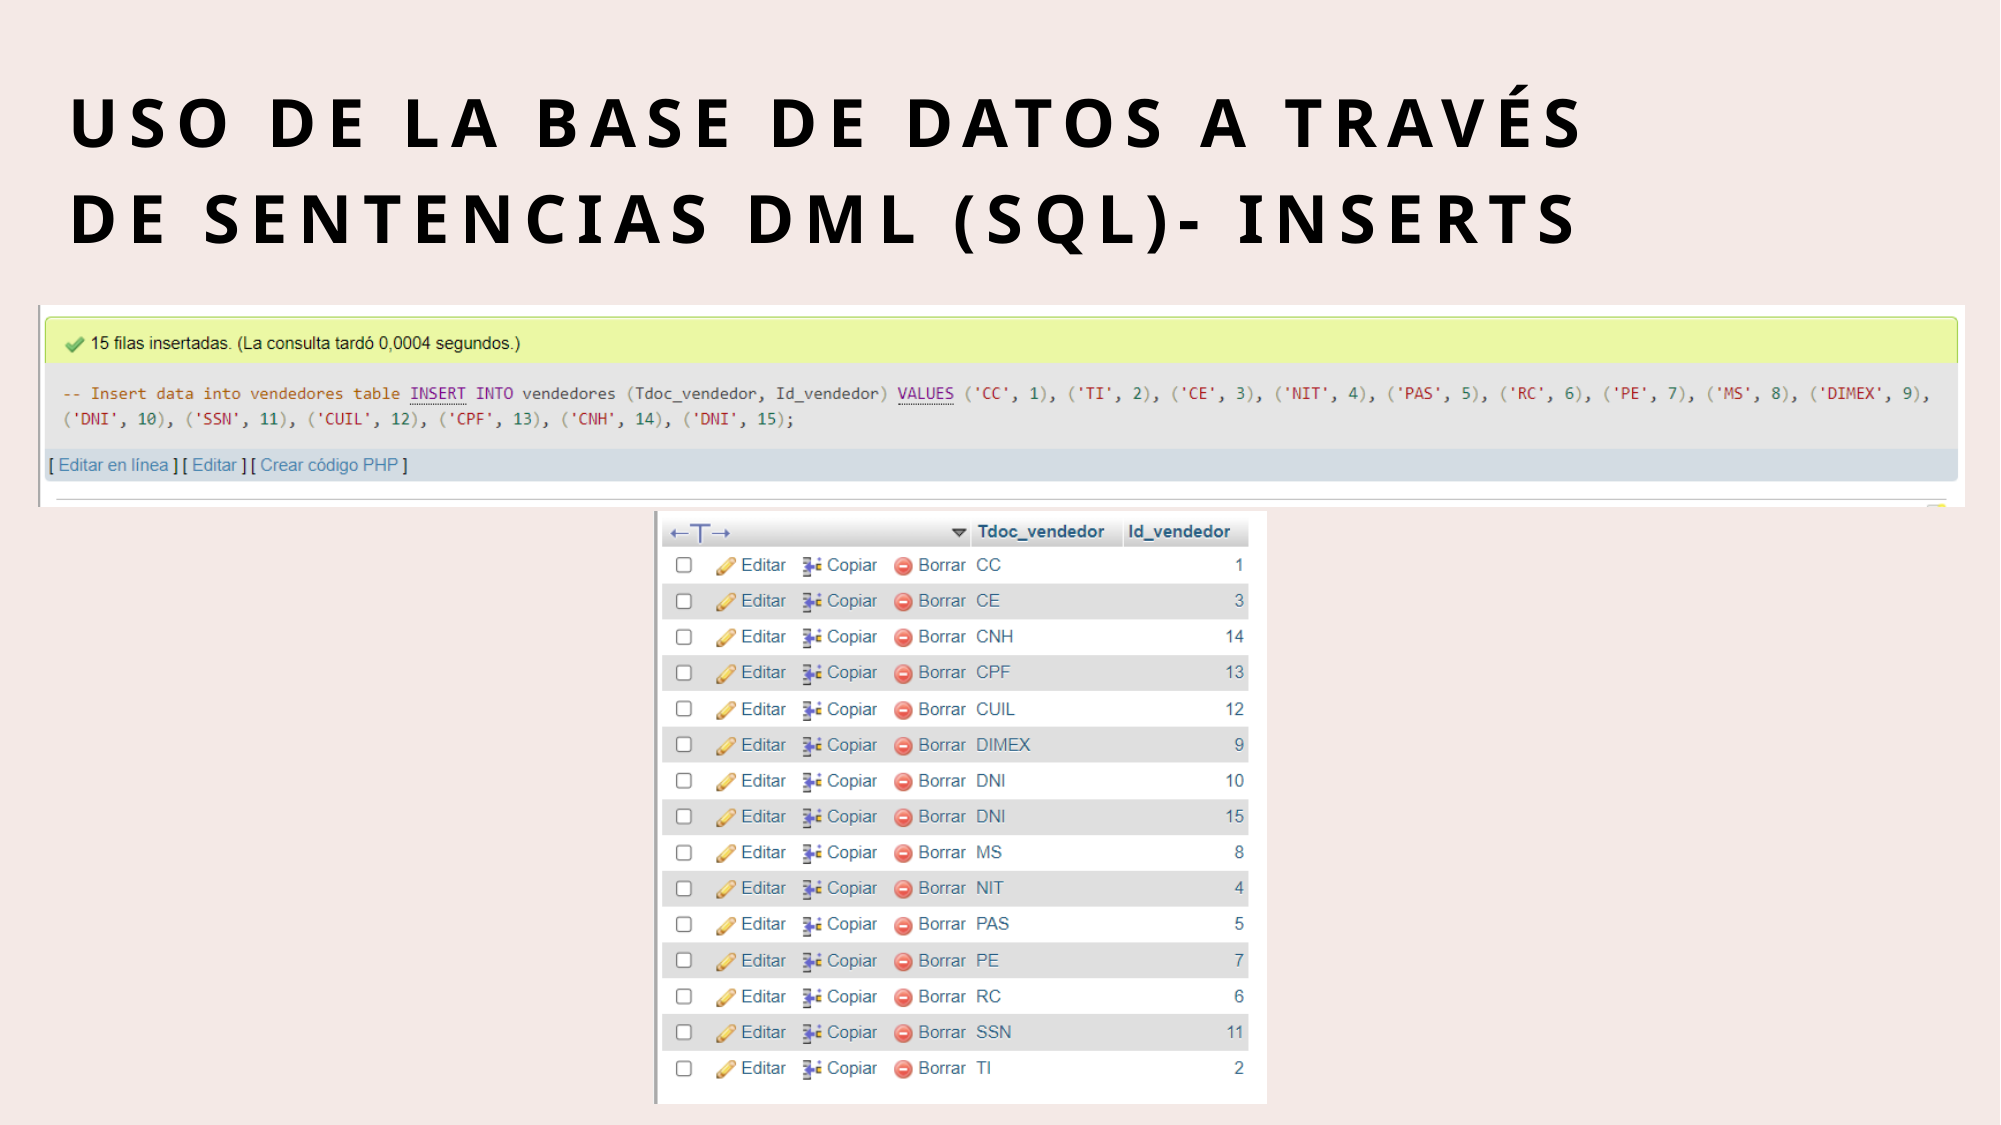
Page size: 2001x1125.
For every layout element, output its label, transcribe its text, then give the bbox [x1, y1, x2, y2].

picture [652, 511, 1267, 1104]
title Uso de la base de datos a través de sentencias dml (sql)- inserts [53, 53, 1629, 269]
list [37, 305, 1965, 507]
